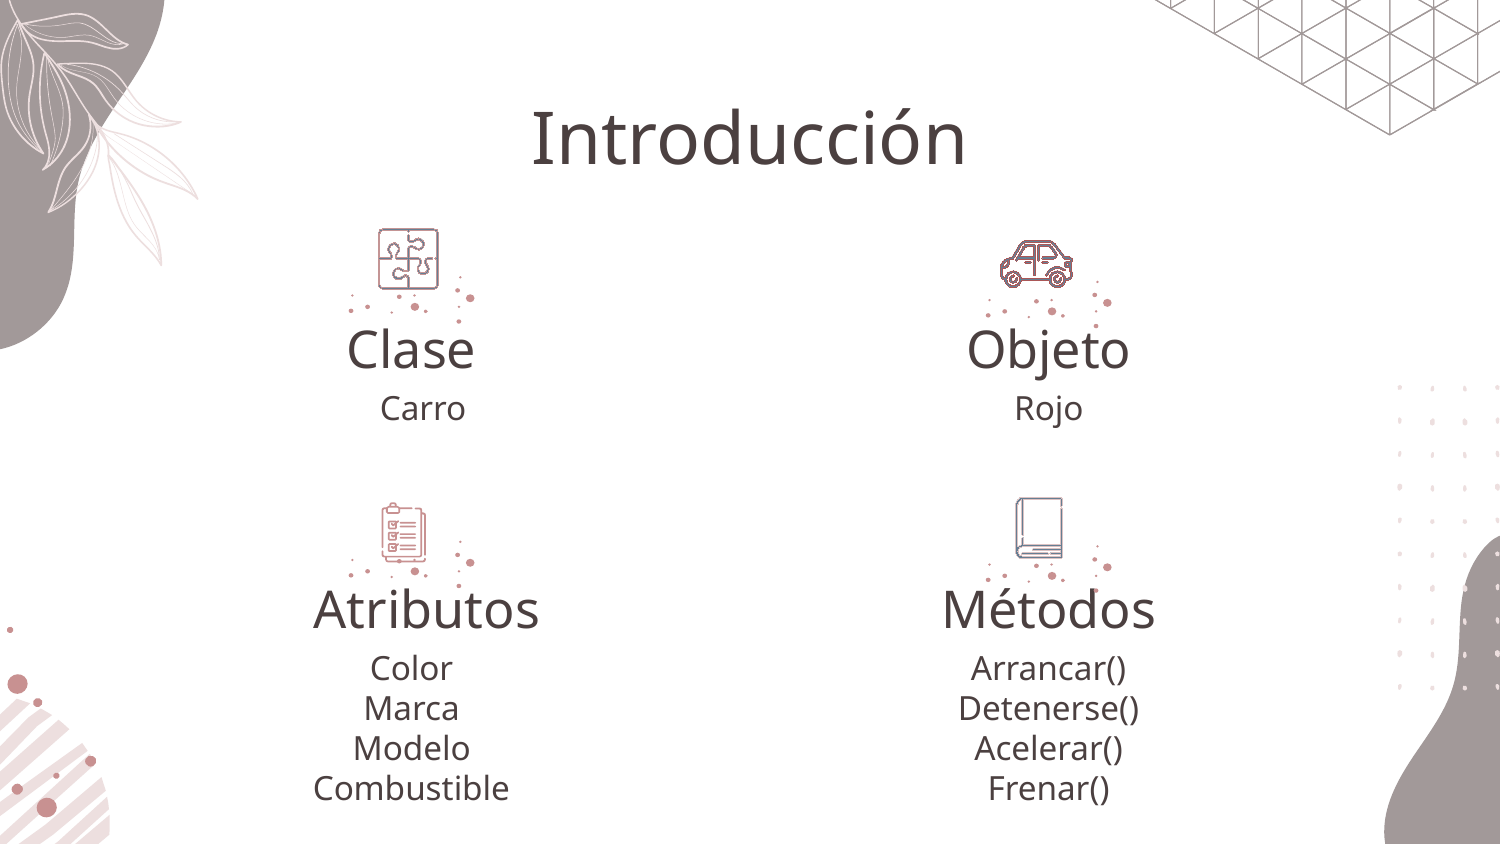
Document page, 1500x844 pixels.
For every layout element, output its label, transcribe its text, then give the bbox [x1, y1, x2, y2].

title Objeto [833, 301, 1264, 372]
text_box [1154, 0, 1500, 136]
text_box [348, 540, 475, 589]
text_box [985, 544, 1112, 594]
subtitle Color Marca Modelo Combustible [196, 632, 627, 736]
title Clase [196, 301, 627, 372]
title Métodos [833, 561, 1264, 632]
title Introducción [118, 88, 1382, 183]
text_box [985, 280, 1112, 329]
text_box [378, 228, 439, 274]
title Atributos [196, 561, 658, 640]
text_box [348, 275, 475, 325]
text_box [1000, 239, 1074, 288]
subtitle Carro [196, 372, 627, 476]
subtitle Arrancar() Detenerse() Acelerar() Frenar() [833, 632, 1264, 736]
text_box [1015, 497, 1063, 559]
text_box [381, 502, 427, 538]
subtitle Rojo [833, 372, 1264, 476]
